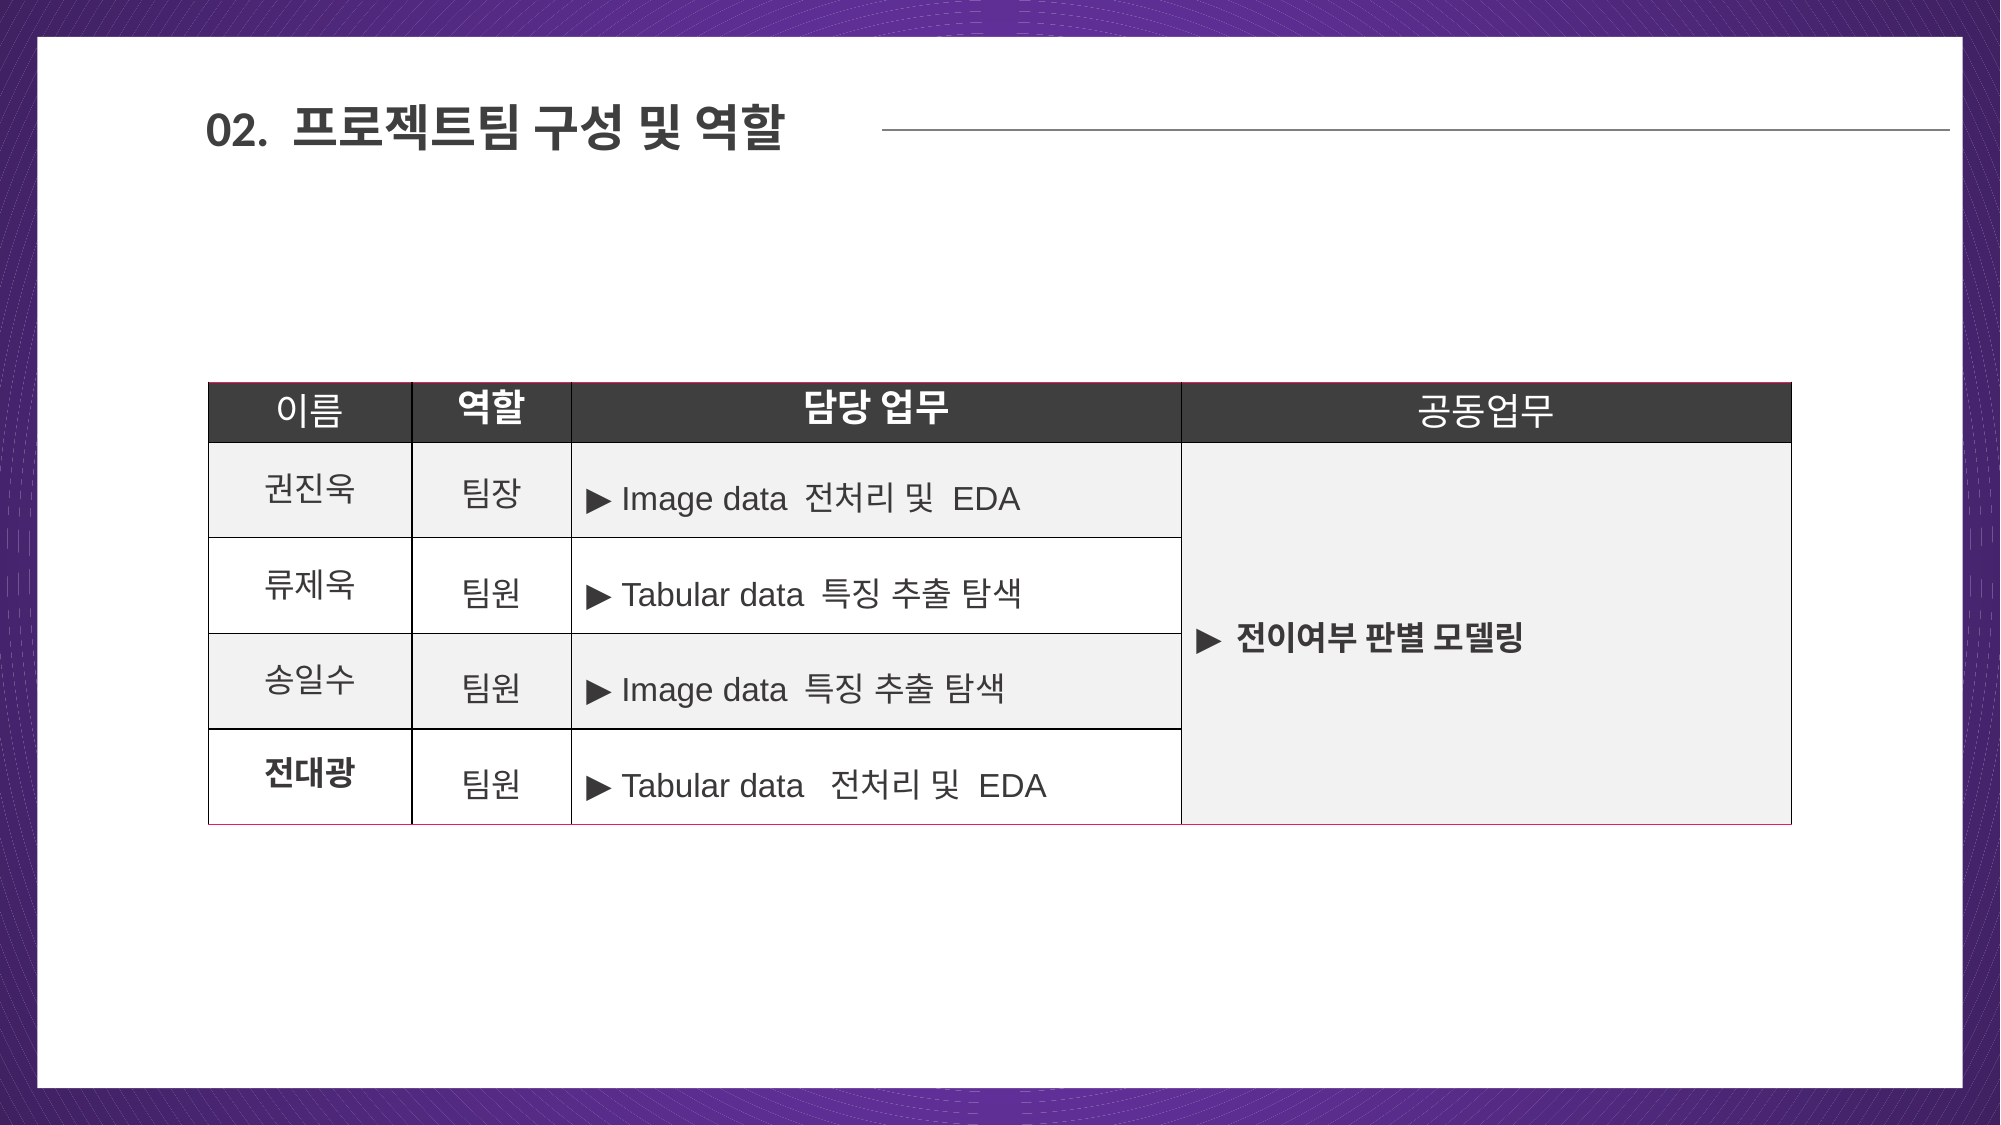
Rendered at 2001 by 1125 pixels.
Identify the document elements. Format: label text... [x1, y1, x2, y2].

table_cell 전대광 [209, 730, 411, 824]
table_header 공동업무 [1182, 383, 1791, 442]
table_header 담당 업무 [572, 383, 1181, 442]
table_cell 류제욱 [209, 538, 411, 633]
text_box 02. 프로젝트팀 구성 및 역할 [190, 88, 919, 164]
table_cell ▶ 전이여부 판별 모델링 [1182, 443, 1791, 824]
text_box [37, 36, 1963, 1089]
text_box 02 [41, 32, 233, 148]
table_cell 송일수 [209, 634, 411, 728]
table_cell 팀장 [413, 443, 571, 537]
table_cell 팀원 [413, 538, 571, 633]
table_header 역할 [413, 383, 571, 442]
table_cell 팀원 [413, 730, 571, 824]
table_cell ▶ Tabular data 특징 추출 탐색 [572, 538, 1181, 633]
table_cell ▶ Tabular data 전처리 및 EDA [572, 730, 1181, 824]
table_cell 권진욱 [209, 443, 411, 537]
table_cell 팀원 [413, 634, 571, 728]
table_cell ▶ Image data 전처리 및 EDA [572, 443, 1181, 537]
table_header 이름 [209, 383, 411, 442]
table_cell ▶ Image data 특징 추출 탐색 [572, 634, 1181, 728]
